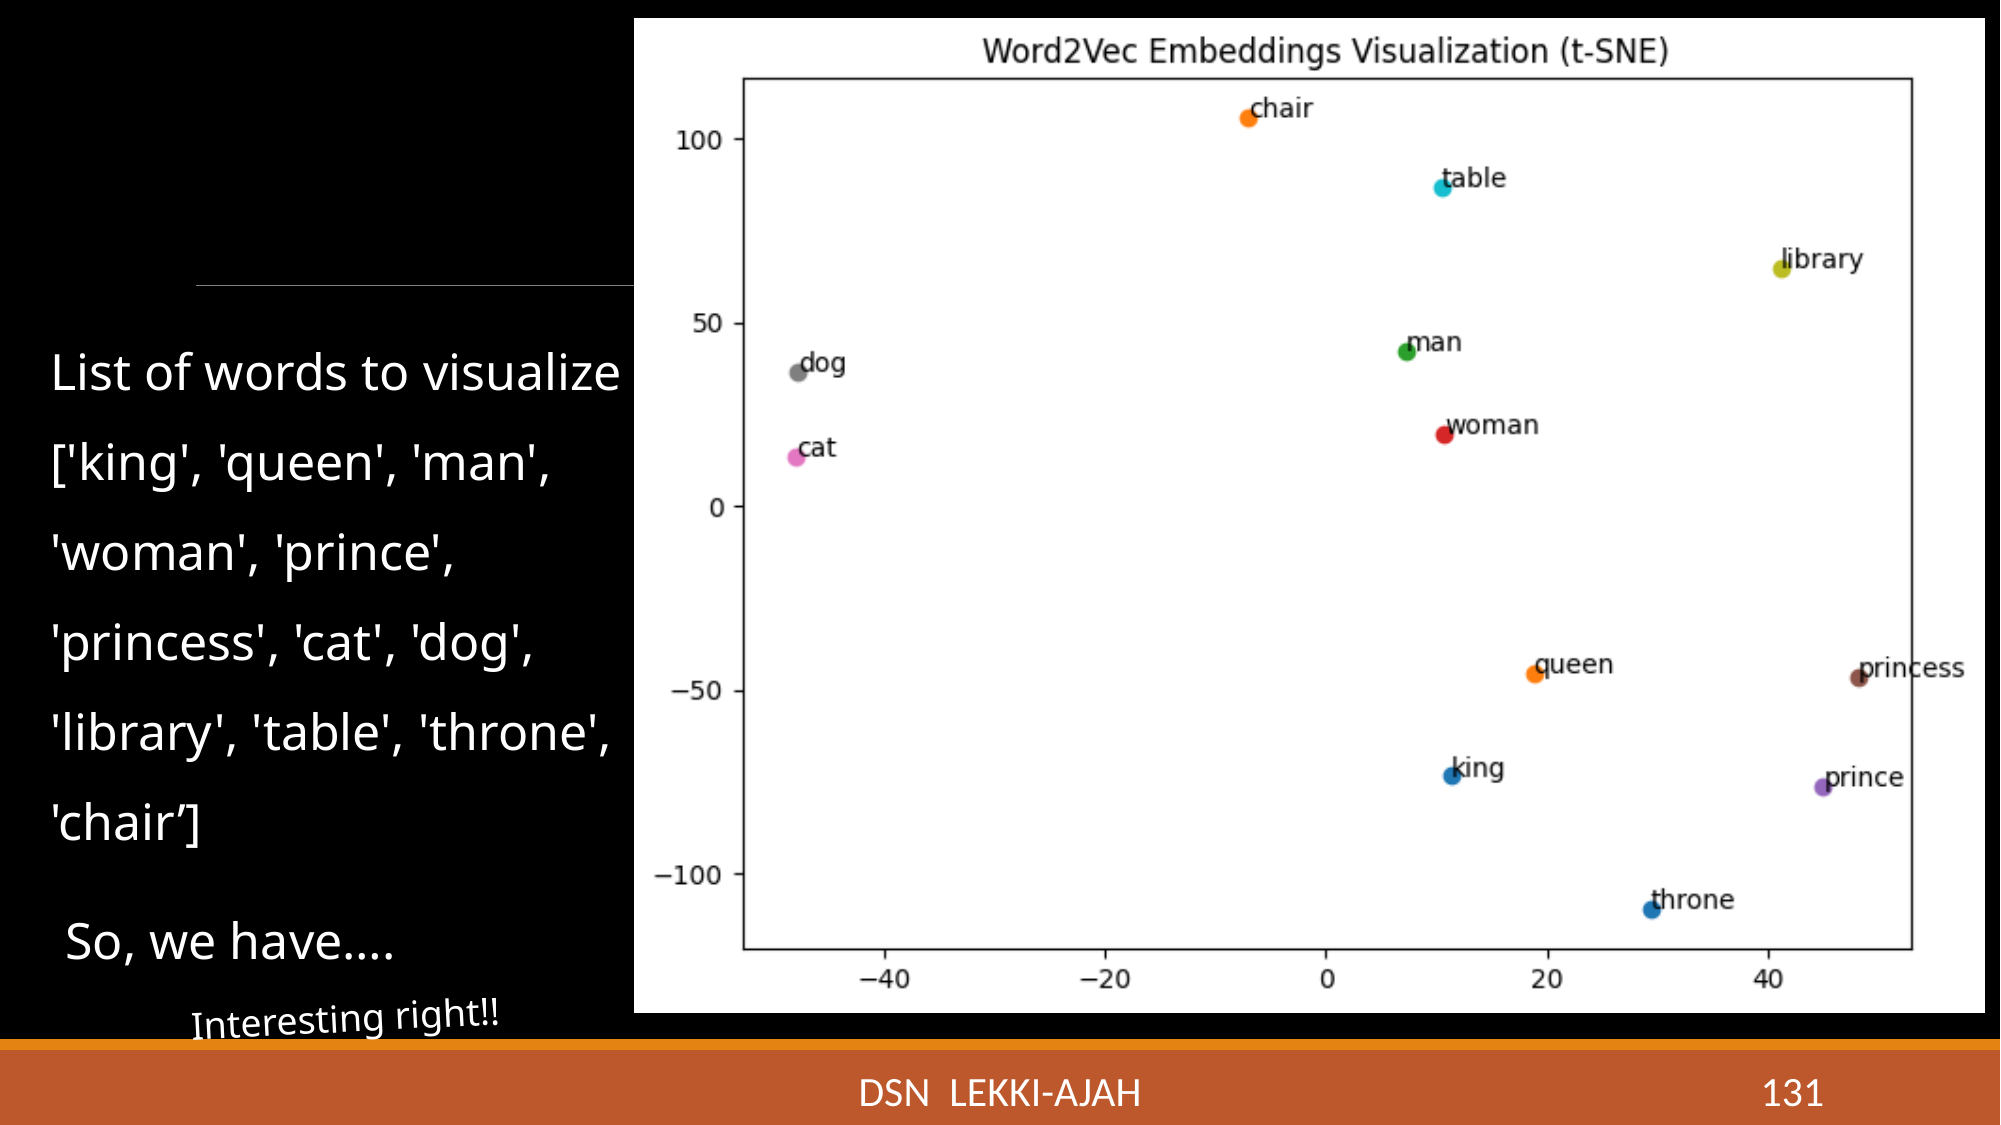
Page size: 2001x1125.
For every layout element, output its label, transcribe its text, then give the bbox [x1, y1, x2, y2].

footer DSN LEKKI-AJAH [604, 1059, 1396, 1120]
text_box Interesting right!! [112, 975, 578, 1059]
list List of words to visualize ['king', 'queen', 'man', 'woman', 'prince', 'princess', 'cat', 'dog', 'library', 'table', 'throne', 'chair’] So, we have…. [50, 302, 631, 1054]
picture [633, 18, 1985, 1014]
text_box [277, 919, 933, 1054]
slide_number 131 [1624, 1059, 1840, 1120]
